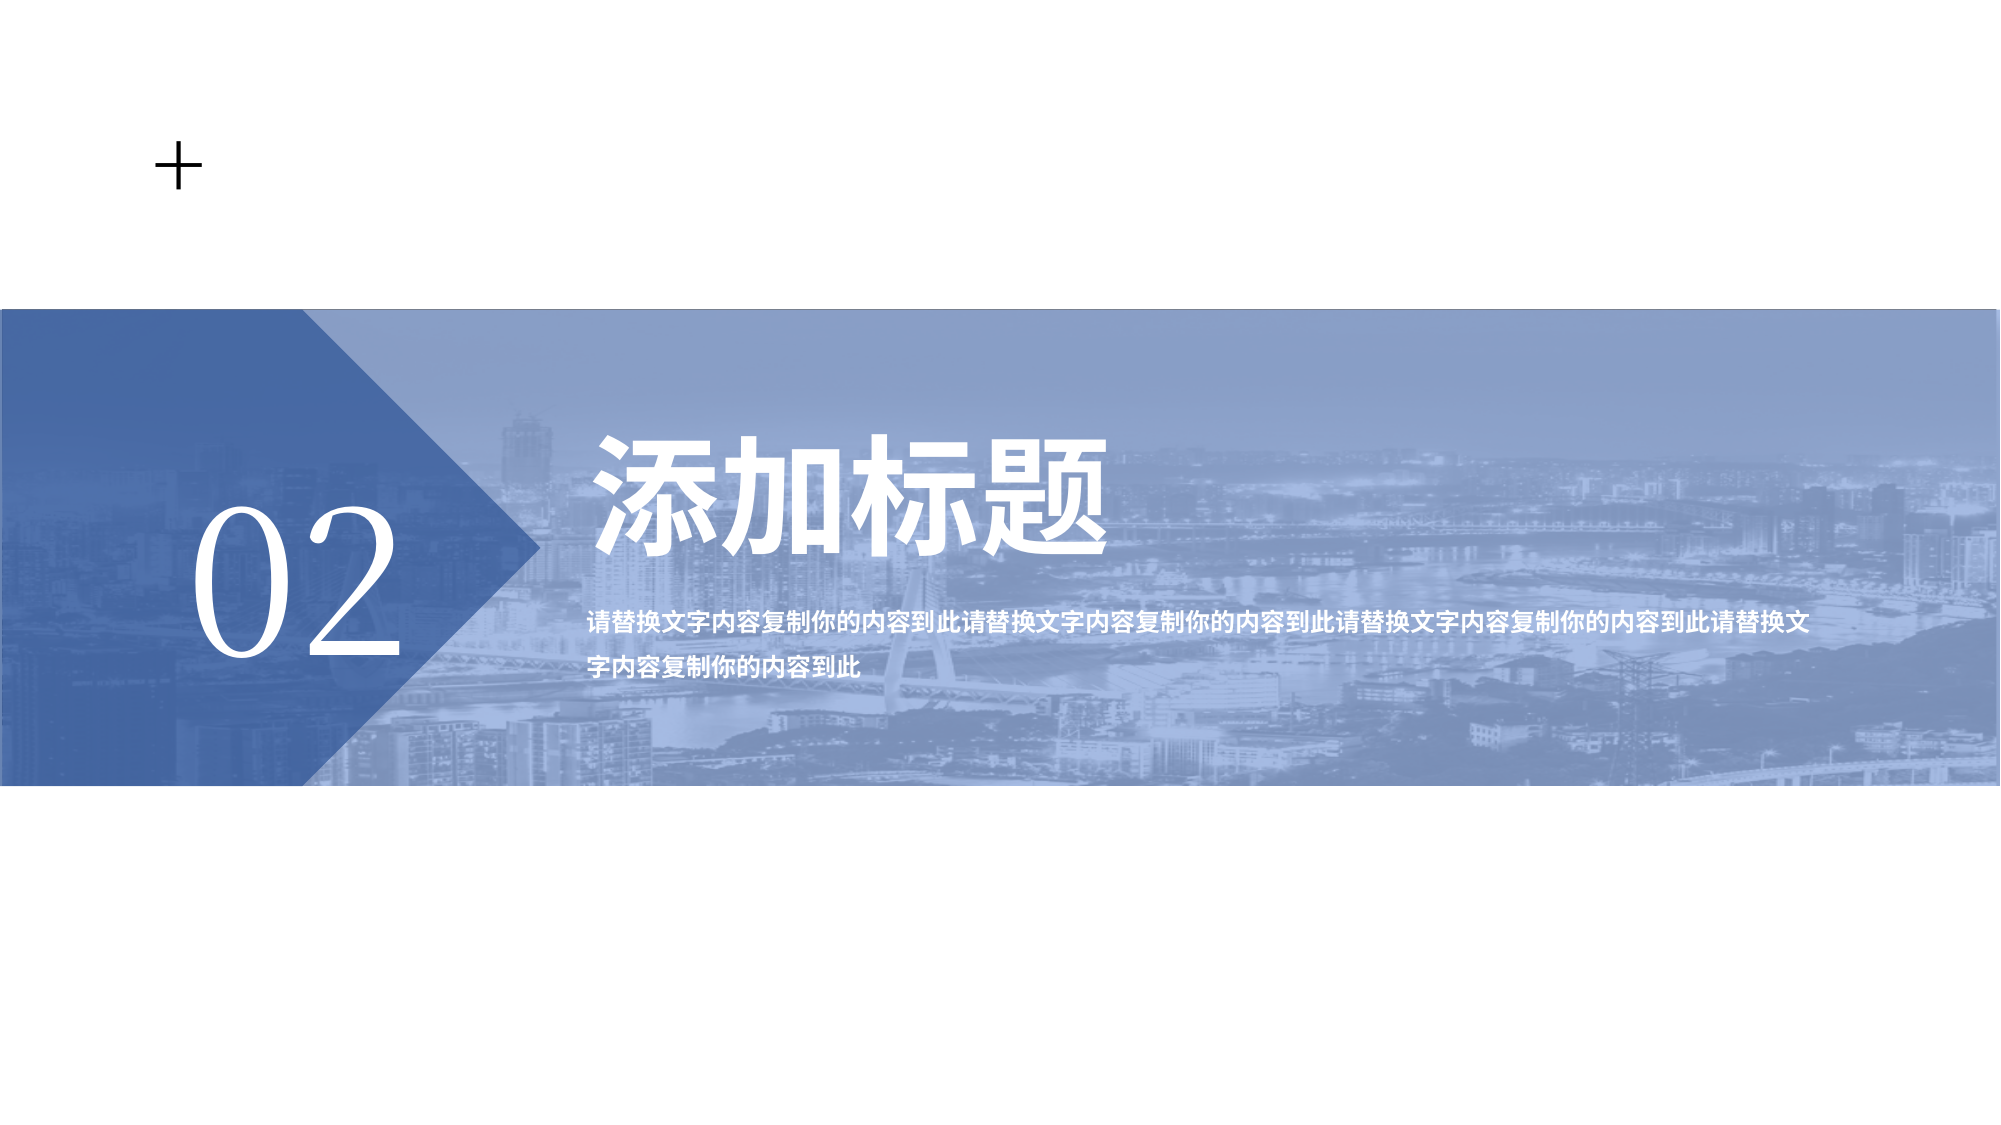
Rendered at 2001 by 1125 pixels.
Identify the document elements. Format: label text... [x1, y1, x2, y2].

title + [137, 59, 1863, 278]
text_box [0, 308, 304, 788]
picture [2, 309, 2000, 786]
